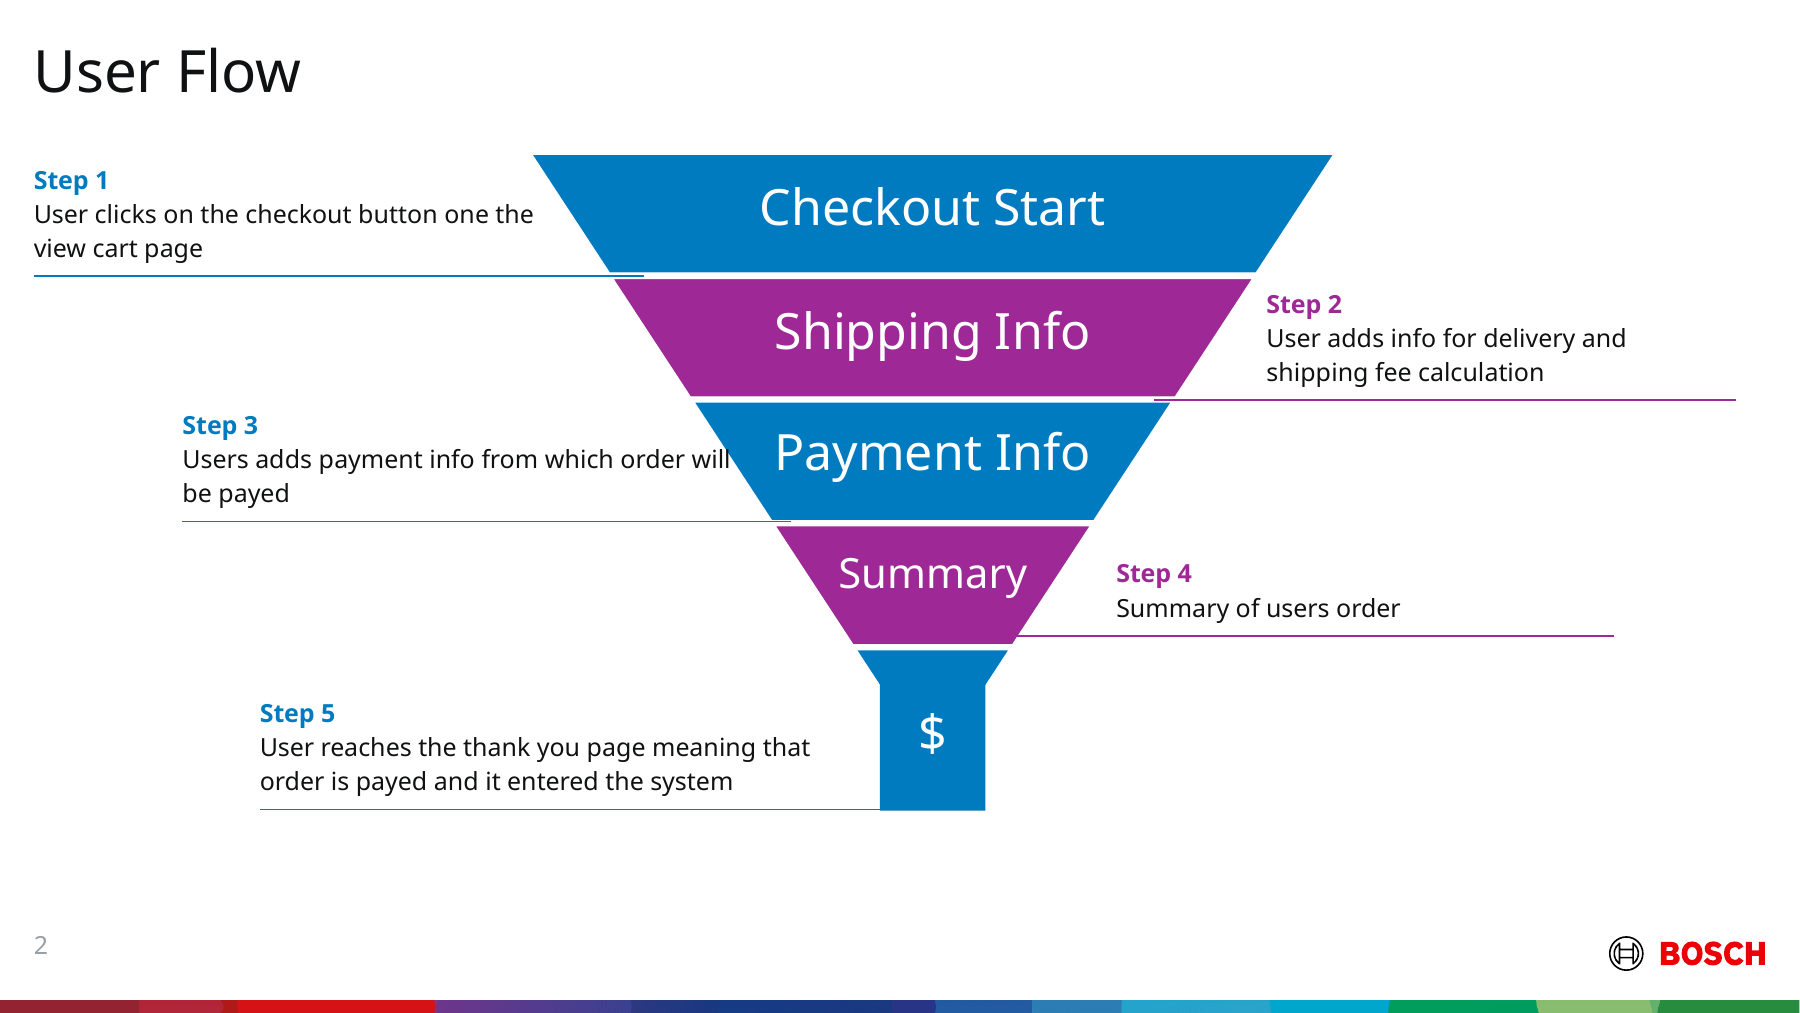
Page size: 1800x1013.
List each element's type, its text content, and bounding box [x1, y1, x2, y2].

slide_number 2 [33, 929, 81, 997]
text_box $ [879, 772, 986, 811]
list User Flow [33, 42, 1766, 107]
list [526, 151, 1339, 772]
table_header Step 5 User reaches the thank you page meaning that order is payed and it entered the system [260, 695, 880, 809]
table_header Step 4 Summary of users order [1339, 530, 1614, 635]
table_header Step 2 User adds info for delivery and shipping fee calculation [1339, 286, 1736, 399]
picture [0, 1000, 1270, 1013]
table_header Step 1 User clicks on the checkout button one the view cart page [34, 162, 526, 275]
picture [1388, 1000, 1800, 1013]
table_header Step 3 Users adds payment info from which order will be payed [182, 408, 526, 521]
